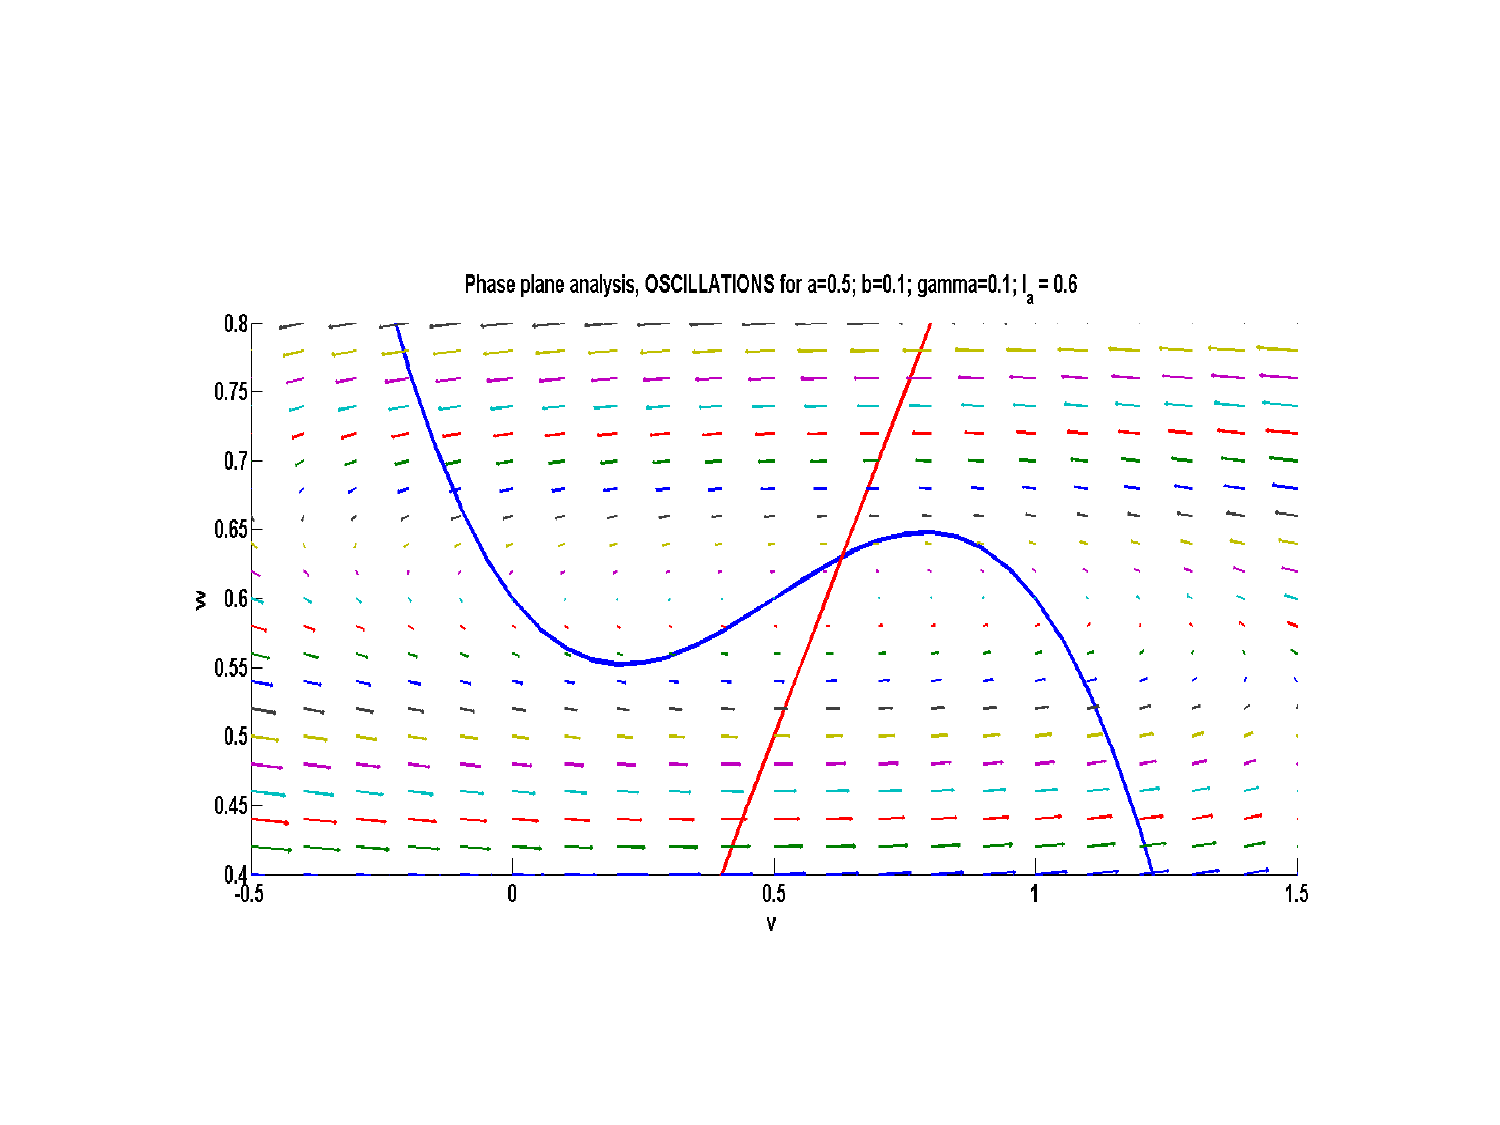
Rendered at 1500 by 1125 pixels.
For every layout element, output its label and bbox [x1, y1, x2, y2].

list [74, 269, 1426, 950]
